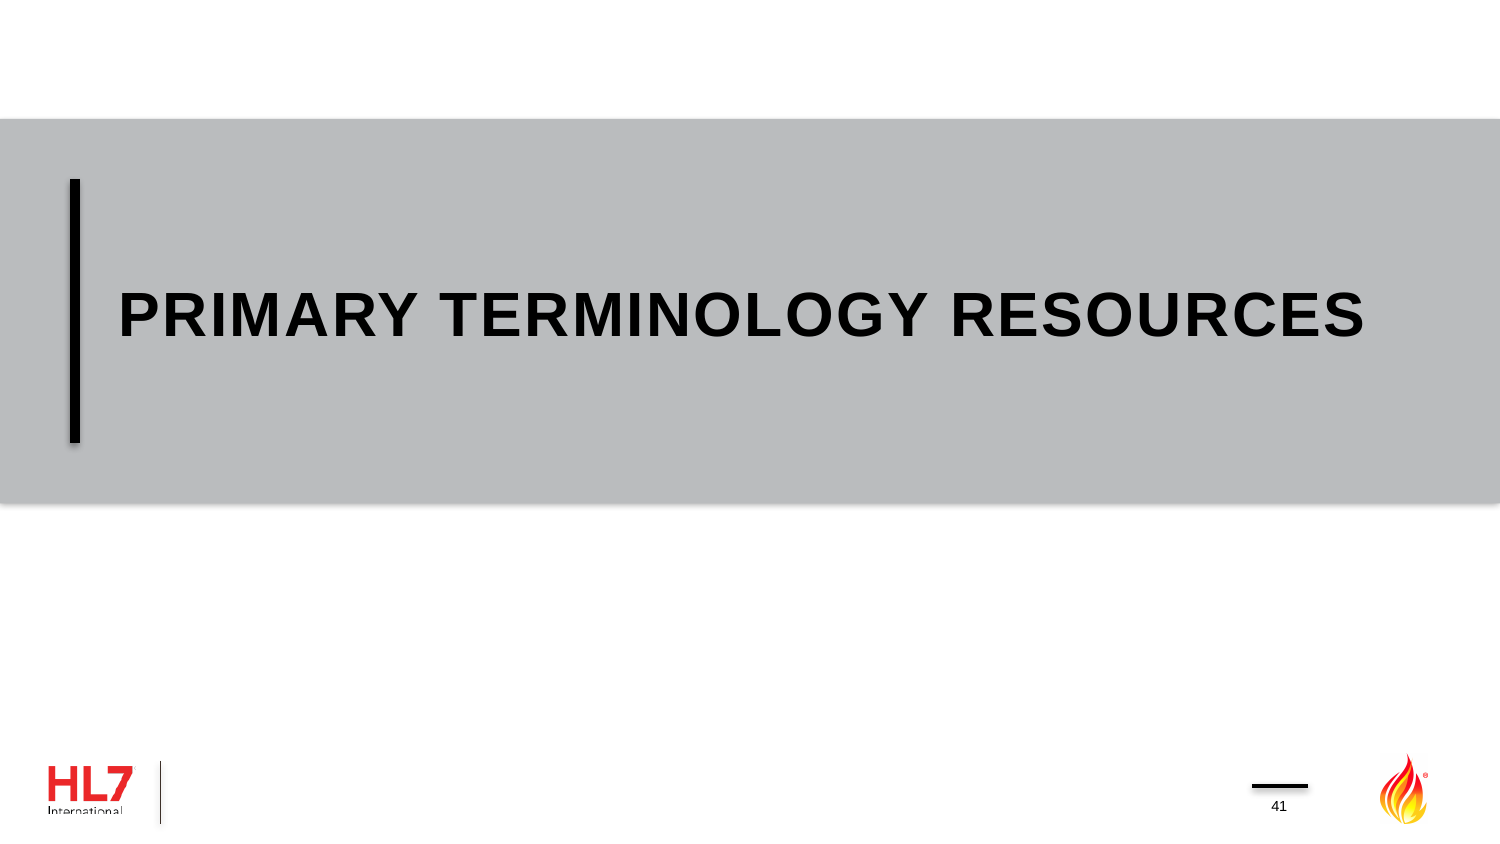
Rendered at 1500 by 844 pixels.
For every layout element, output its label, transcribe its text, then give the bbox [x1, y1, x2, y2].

text_box 41 [1256, 788, 1302, 815]
title primary terminology resources [118, 144, 1441, 478]
picture [1380, 753, 1428, 824]
